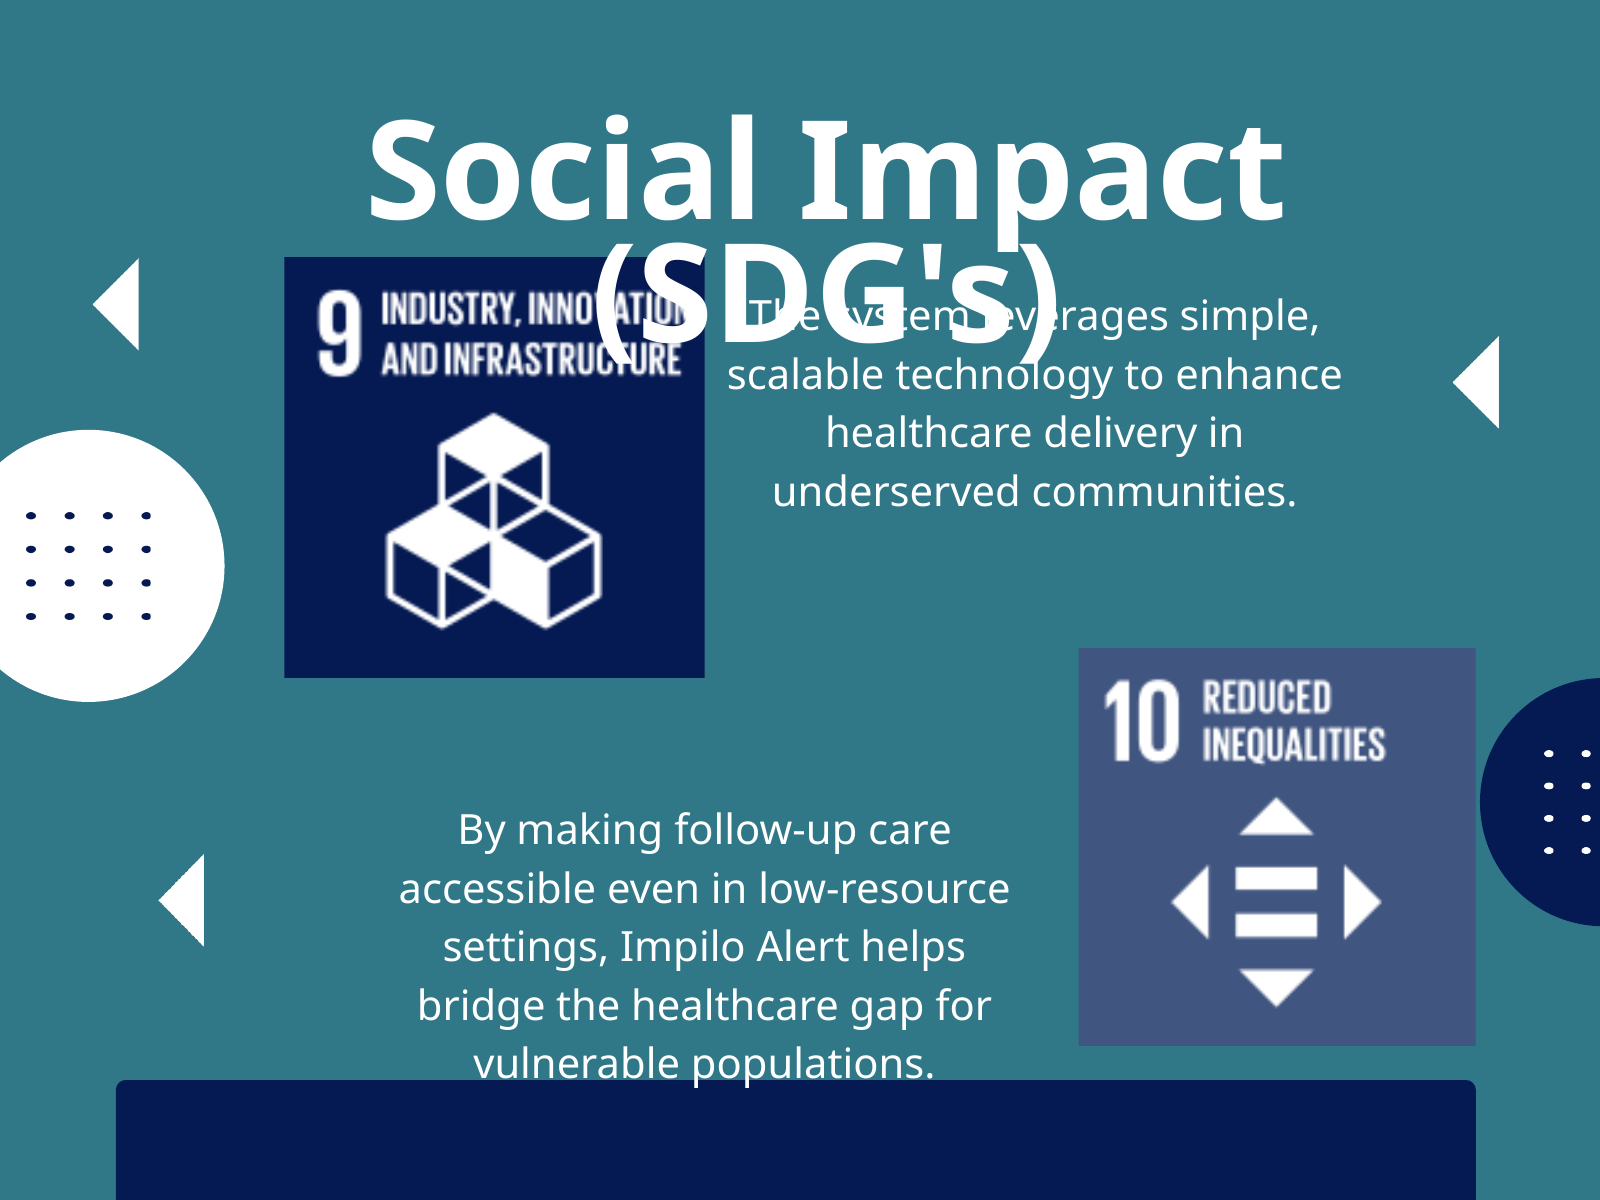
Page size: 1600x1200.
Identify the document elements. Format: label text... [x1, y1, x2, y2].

text_box [92, 257, 139, 351]
text_box [1078, 648, 1476, 1046]
text_box [284, 371, 705, 678]
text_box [1479, 677, 1600, 927]
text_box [0, 429, 225, 703]
text_box Social Impact (SDG's) [150, 122, 1503, 371]
text_box [158, 853, 204, 947]
text_box By making follow-up care accessible even in low-resource settings, Impilo Alert helps bridge the healthcare gap for vulnerable populations. [374, 794, 1035, 1078]
text_box [1452, 371, 1499, 429]
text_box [115, 1079, 1477, 1200]
text_box The system leverages simple, scalable technology to enhance healthcare delivery in underserved communities. [704, 371, 1366, 515]
